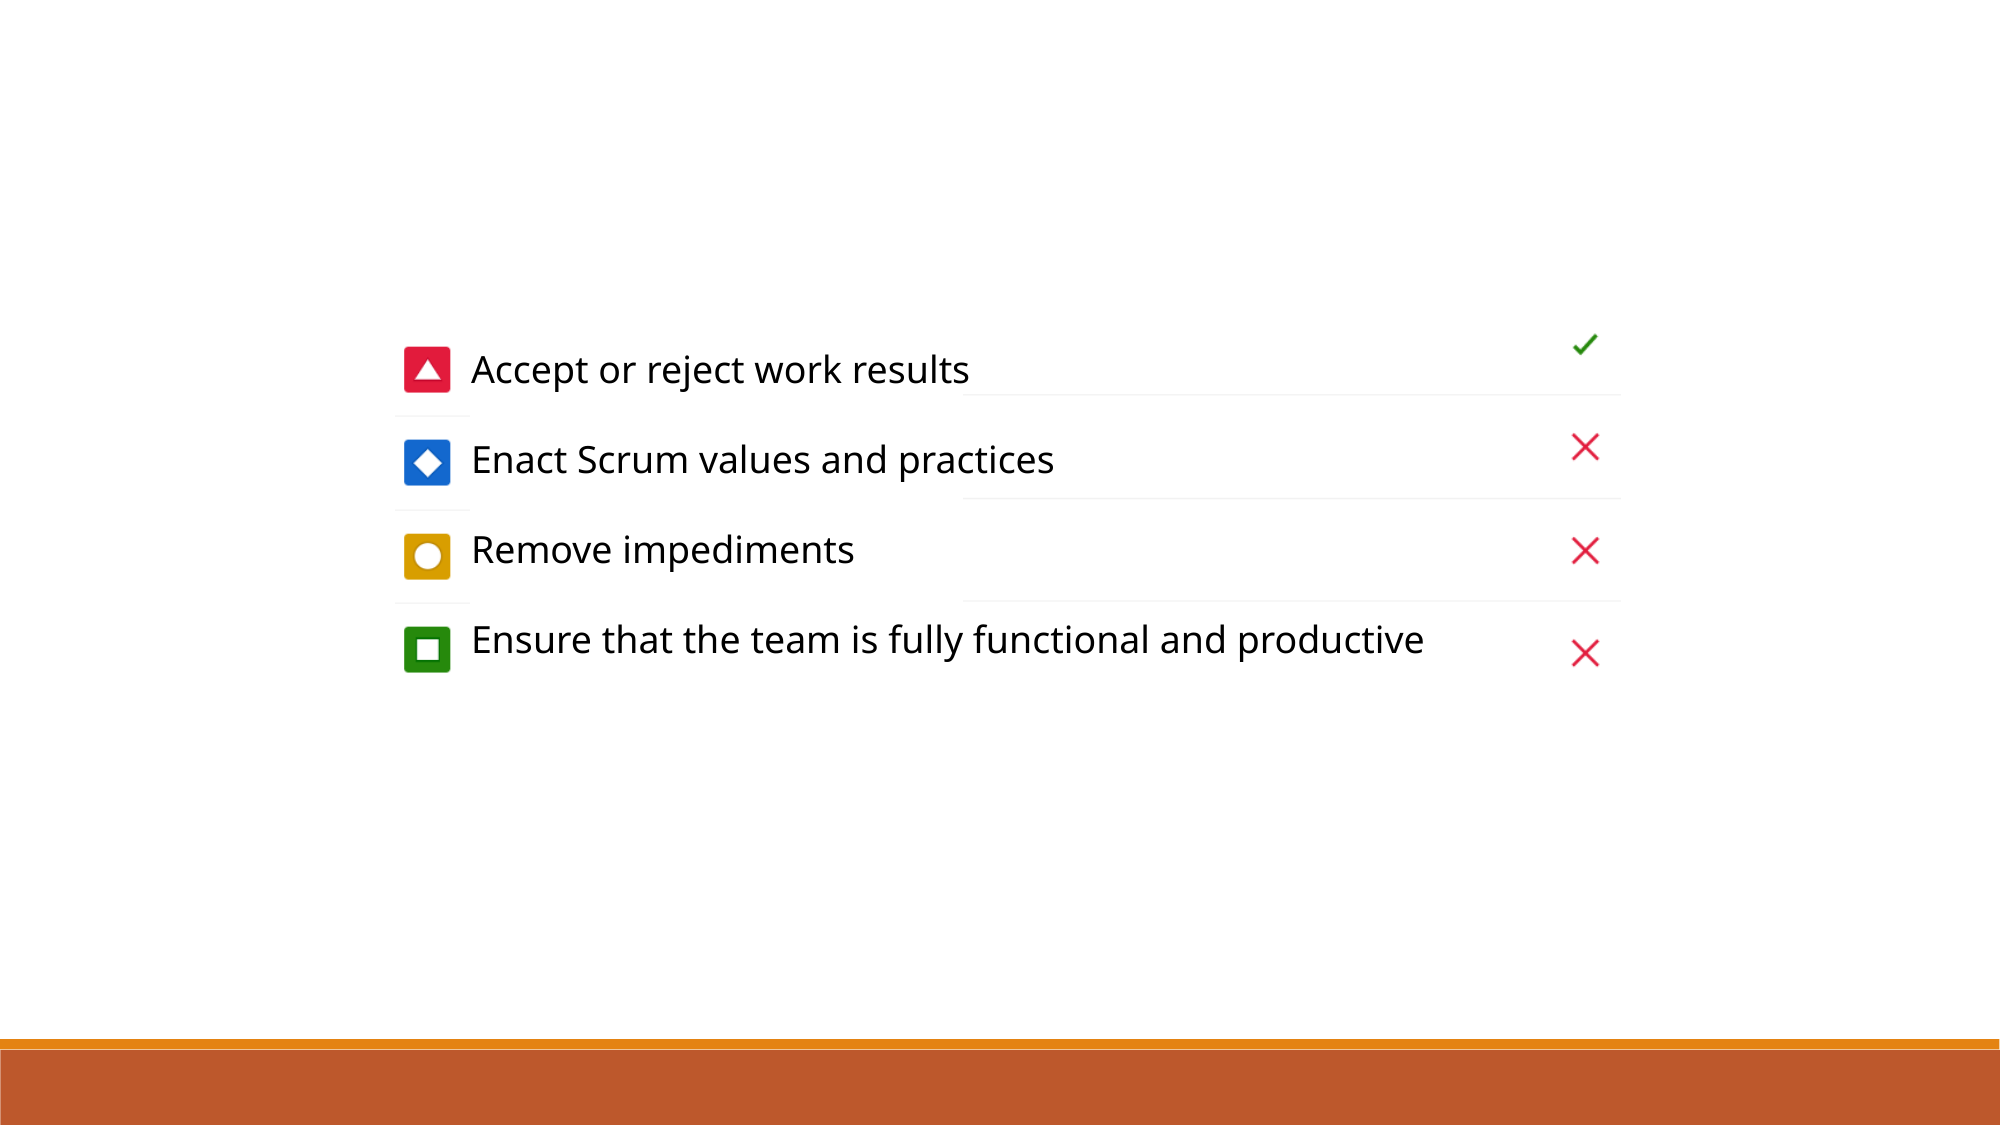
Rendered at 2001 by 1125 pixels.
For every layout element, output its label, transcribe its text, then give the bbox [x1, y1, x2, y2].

picture [394, 332, 471, 692]
picture [963, 307, 1622, 684]
text_box Accept or reject work results Enact Scrum values and practices Remove impediments Ensure that the team is fully functional and productive [455, 306, 1540, 700]
